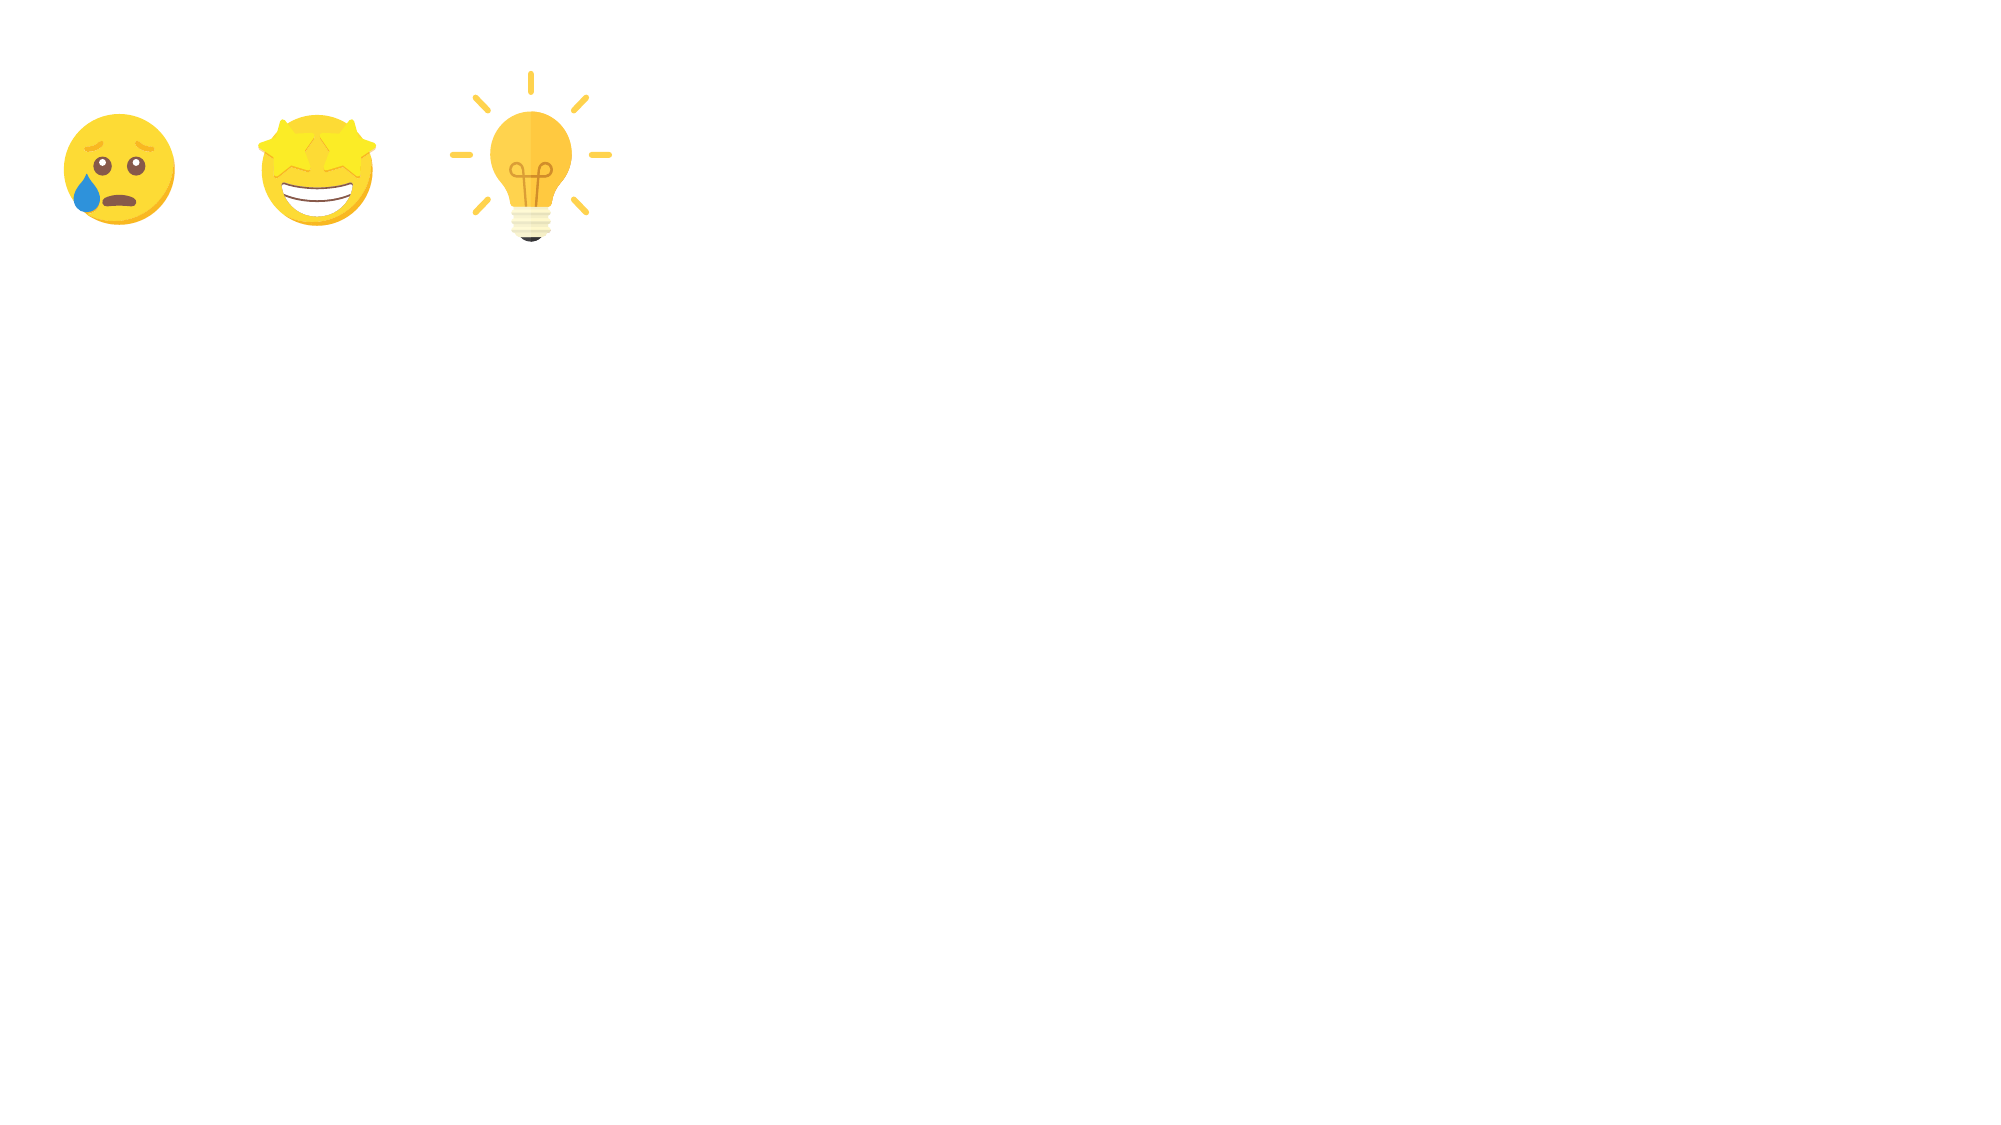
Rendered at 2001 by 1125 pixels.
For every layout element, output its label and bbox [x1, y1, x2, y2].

text_box [64, 112, 176, 224]
text_box [449, 70, 613, 242]
text_box [259, 113, 378, 225]
